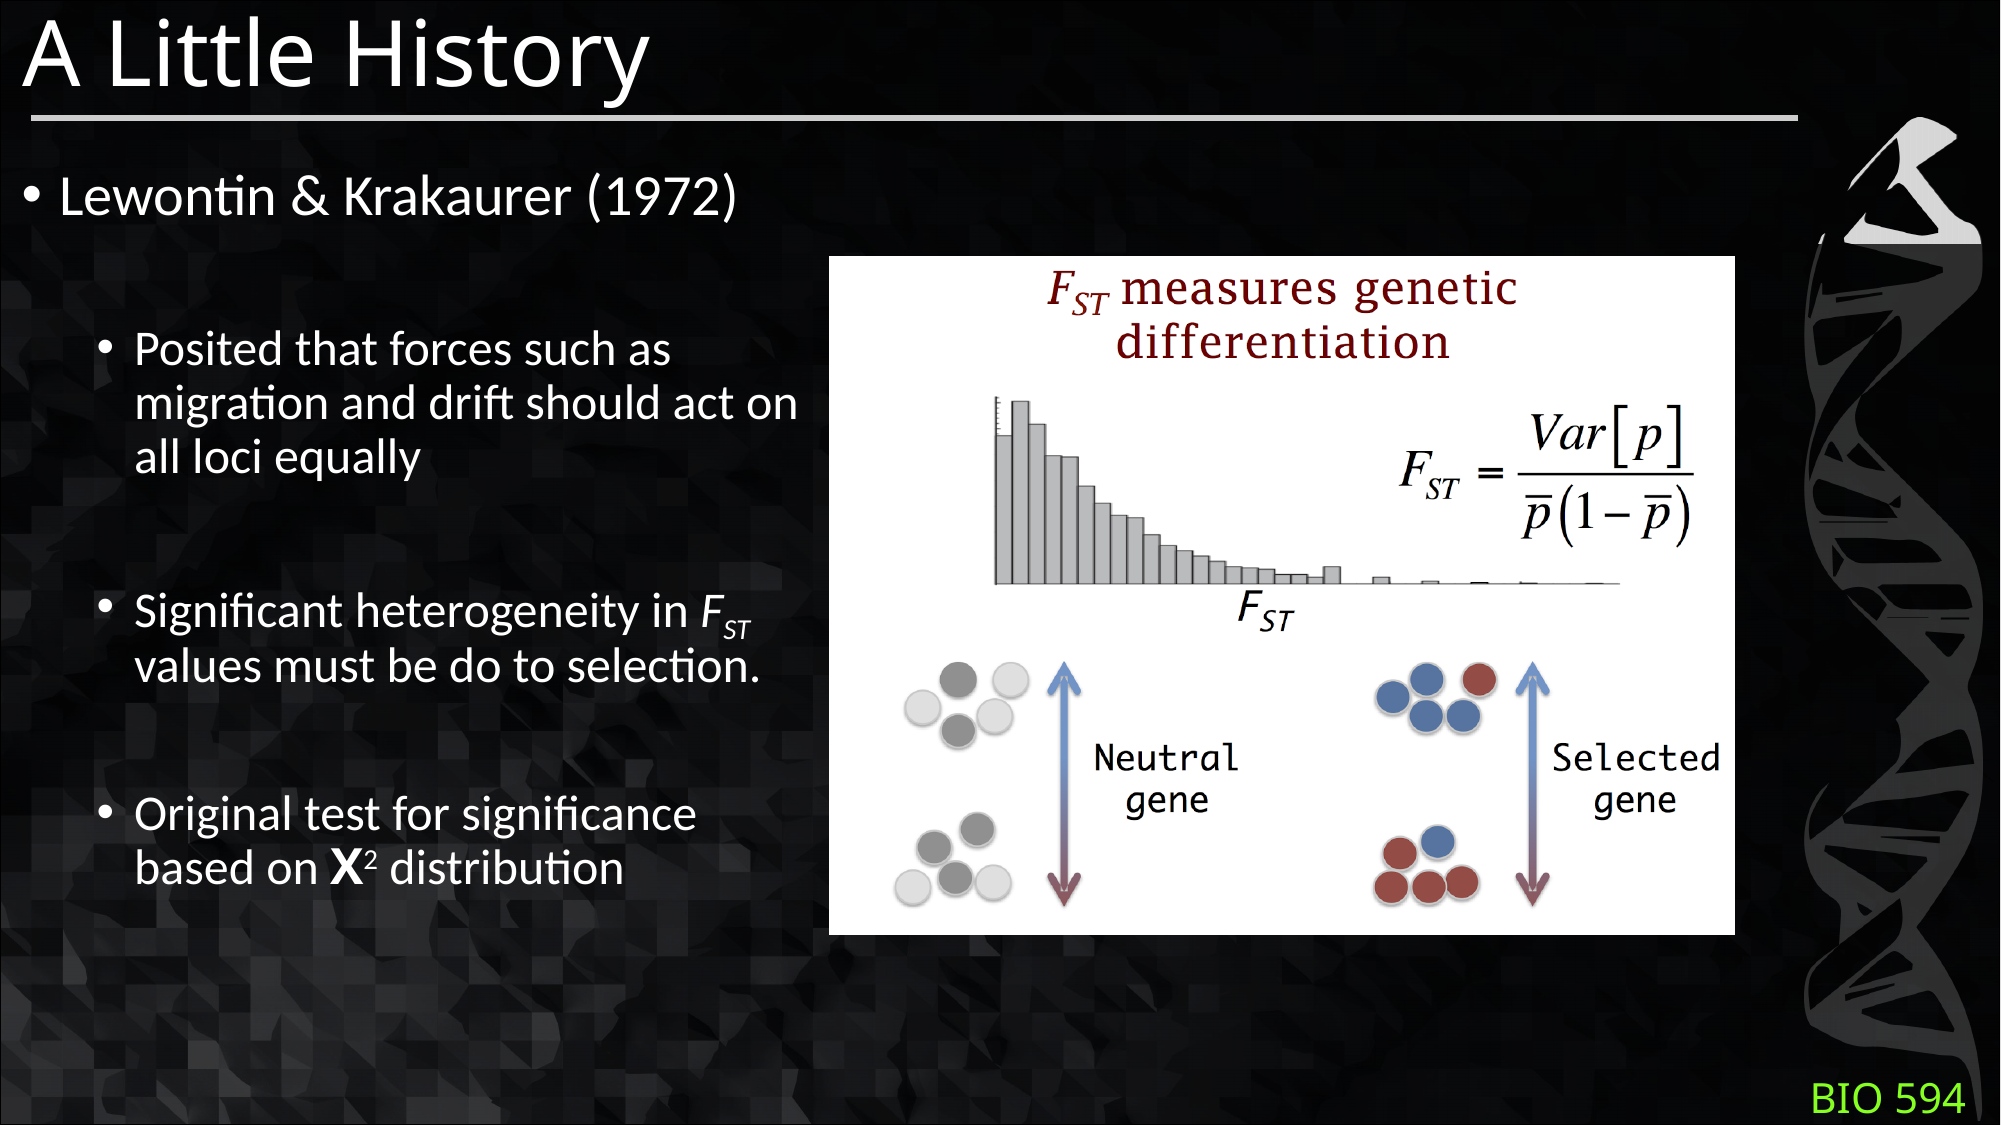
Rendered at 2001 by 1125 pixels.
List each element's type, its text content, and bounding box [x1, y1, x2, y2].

list Lewontin & Krakaurer (1972) Posited that forces such as migration and drift should act on all loci equally Significant heterogeneity in FST values must be do to selection. Original test for significance based on Χ2 distribution [6, 157, 828, 1082]
picture [1, 1, 1999, 1124]
text_box BIO 594 [1777, 1069, 1970, 1125]
title A Little History [7, 0, 1653, 218]
